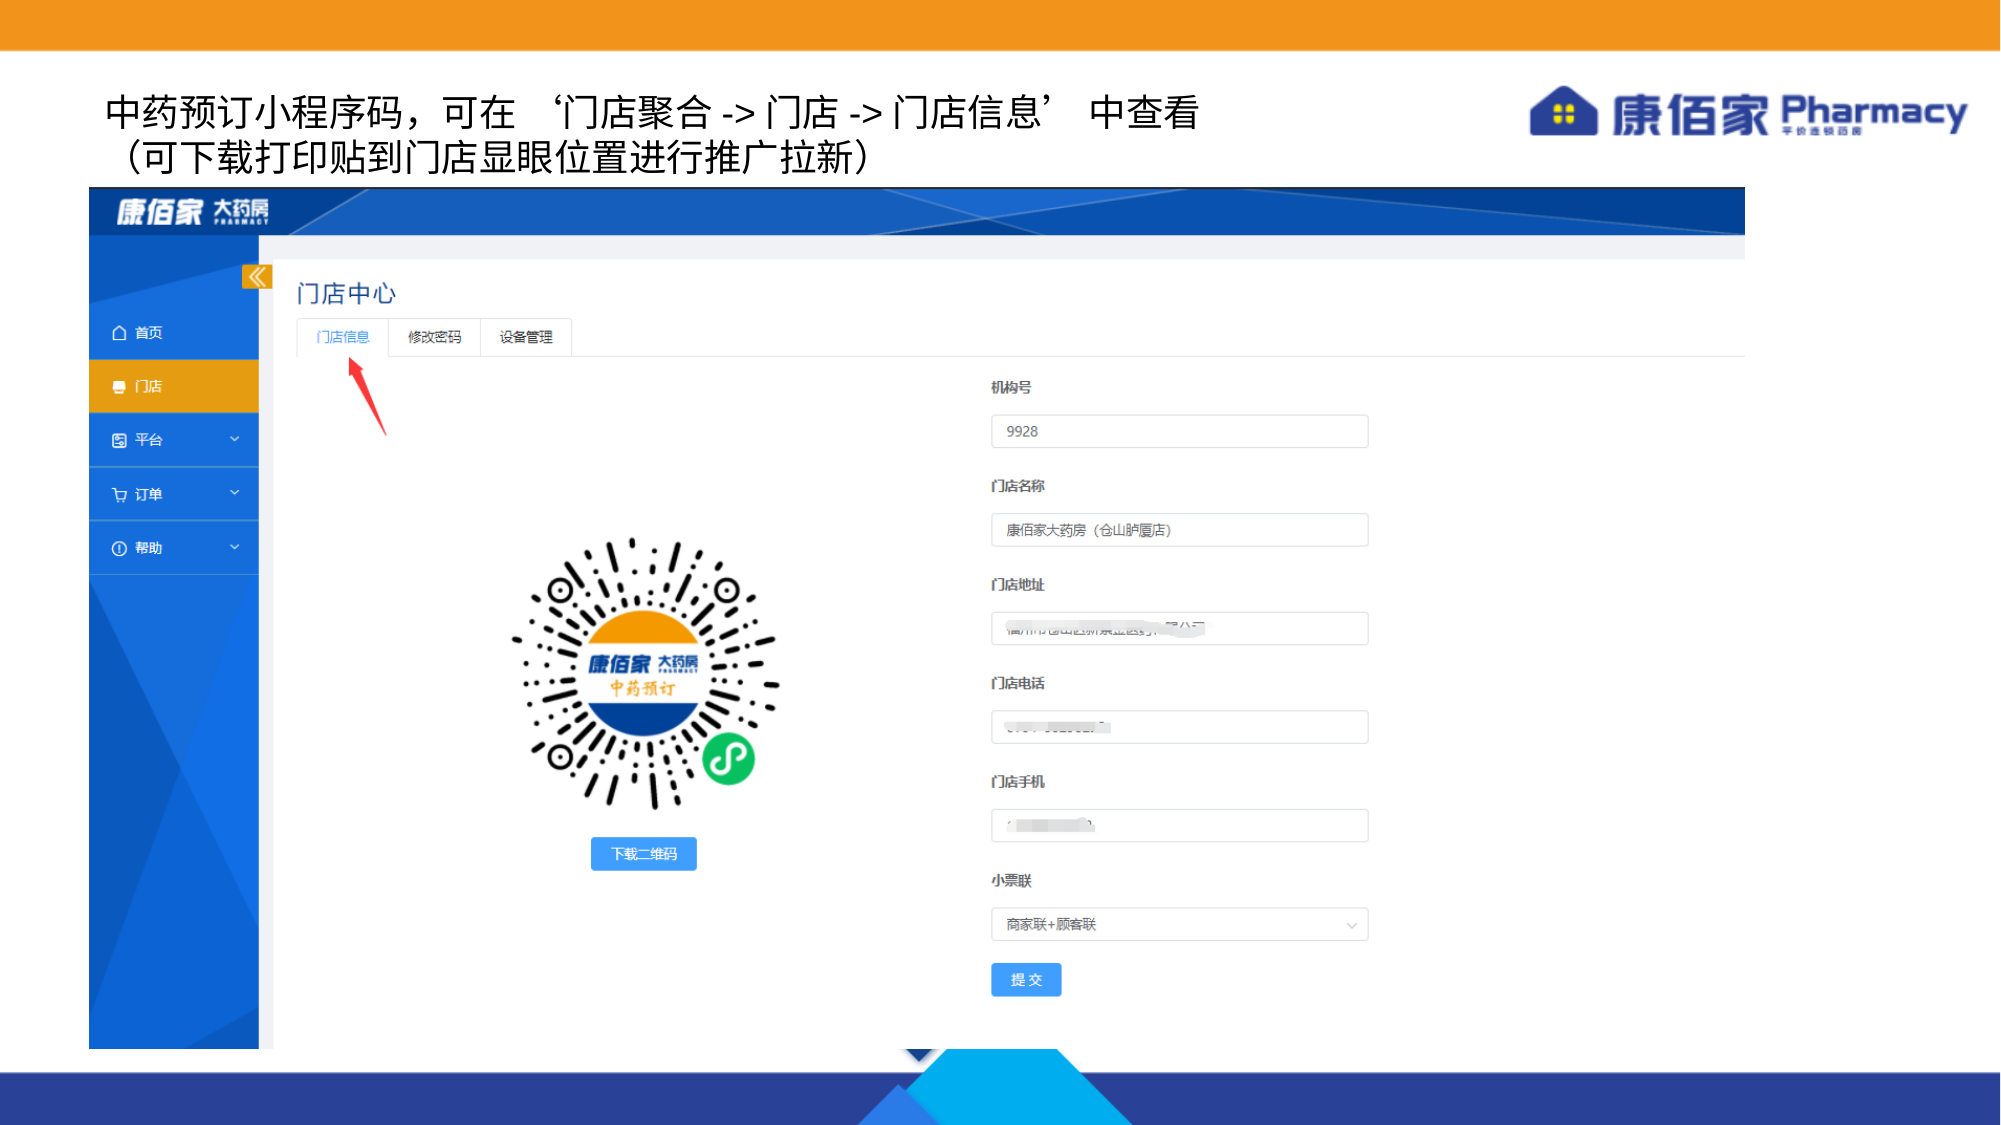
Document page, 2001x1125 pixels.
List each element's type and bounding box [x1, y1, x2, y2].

text_box [89, 81, 1745, 1049]
picture [0, 0, 2001, 1125]
